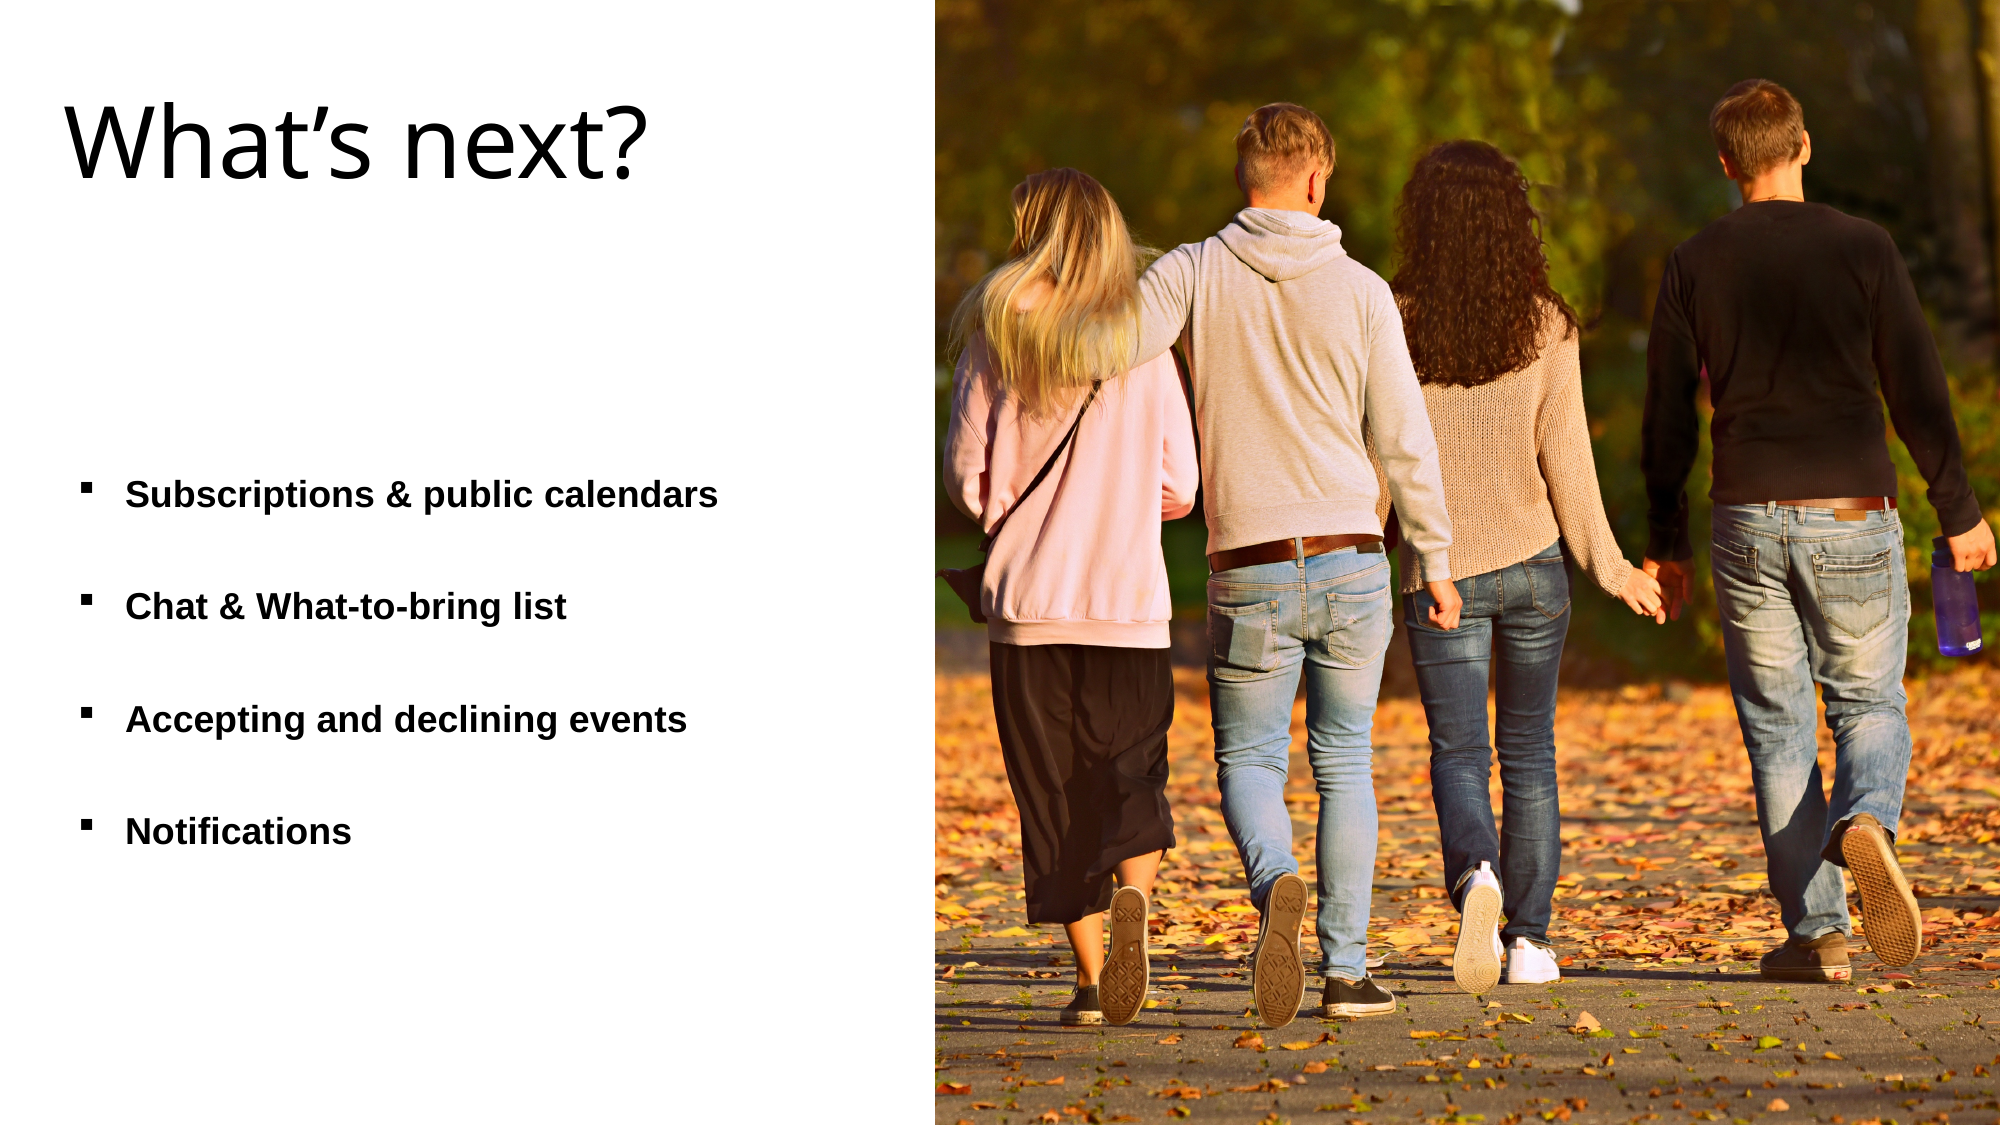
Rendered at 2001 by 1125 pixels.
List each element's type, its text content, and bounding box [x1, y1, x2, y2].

text_box What’s next? [48, 56, 839, 236]
text_box Subscriptions & public calendars Chat & What-to-bring list Accepting and declining events Notifications [63, 394, 825, 972]
picture [935, 0, 2000, 1125]
